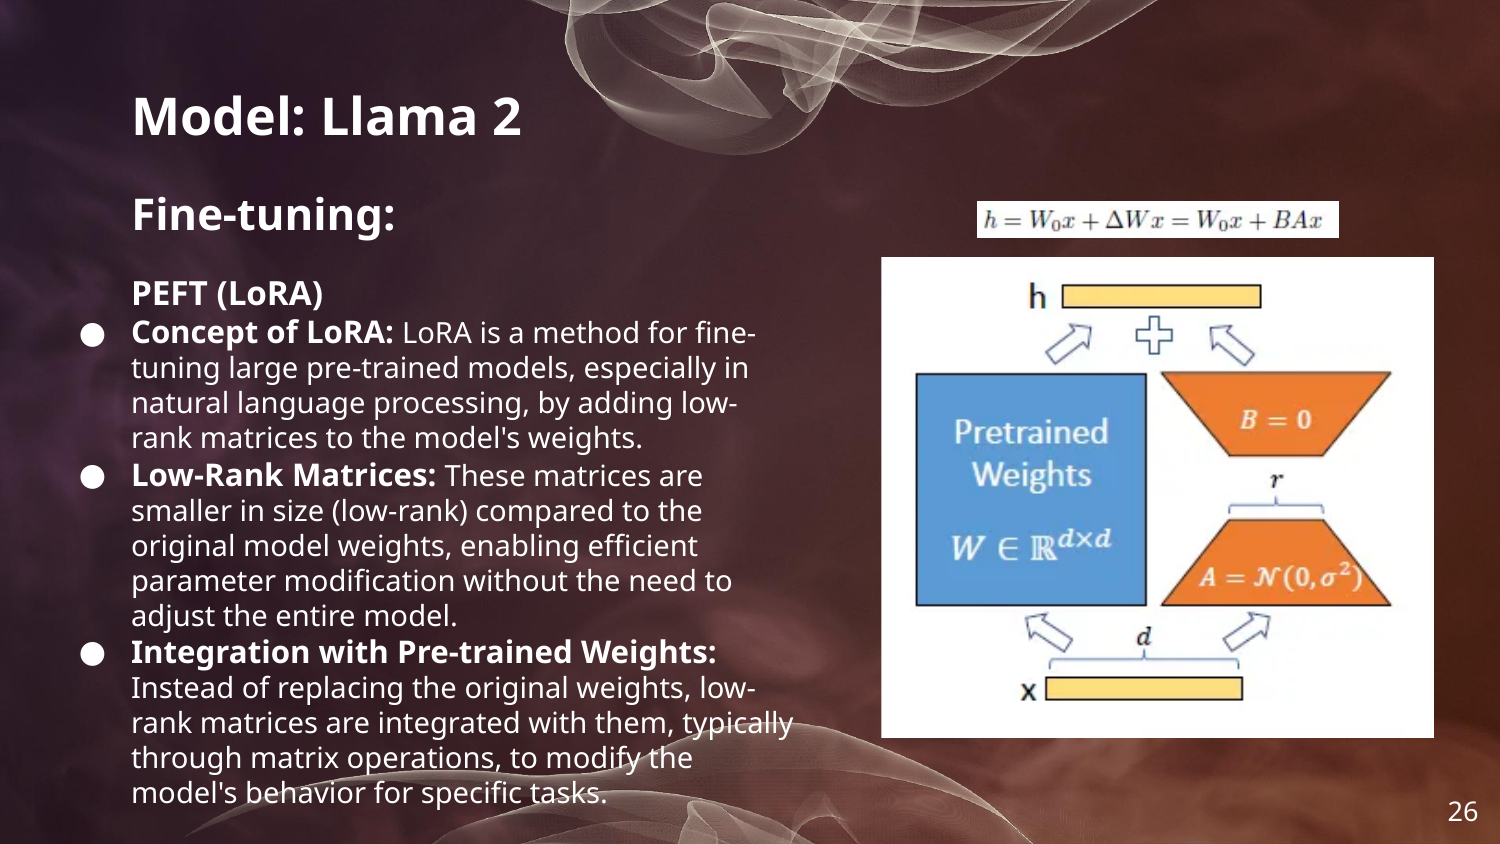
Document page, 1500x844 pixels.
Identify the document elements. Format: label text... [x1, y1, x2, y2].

subtitle Fine-tuning: [116, 187, 788, 238]
slide_number ‹#› [1403, 779, 1494, 844]
picture [0, 0, 1500, 844]
text_box PEFT (LoRA) Concept of LoRA: LoRA is a method for fine-tuning large pre-trained models, especially in natural language processing, by adding low-rank matrices to the model's weights. Low-Rank Matrices: These matrices are smaller in size (low-rank) compared to the original model weights, enabling efficient parameter modification without the need to adjust the entire model. Integration with Pre-trained Weights: Instead of replacing the original weights, low-rank matrices are integrated with them, typically through matrix operations, to modify the model's behavior for specific tasks. [41, 257, 812, 829]
title Model: Llama 2 [116, 88, 1384, 142]
